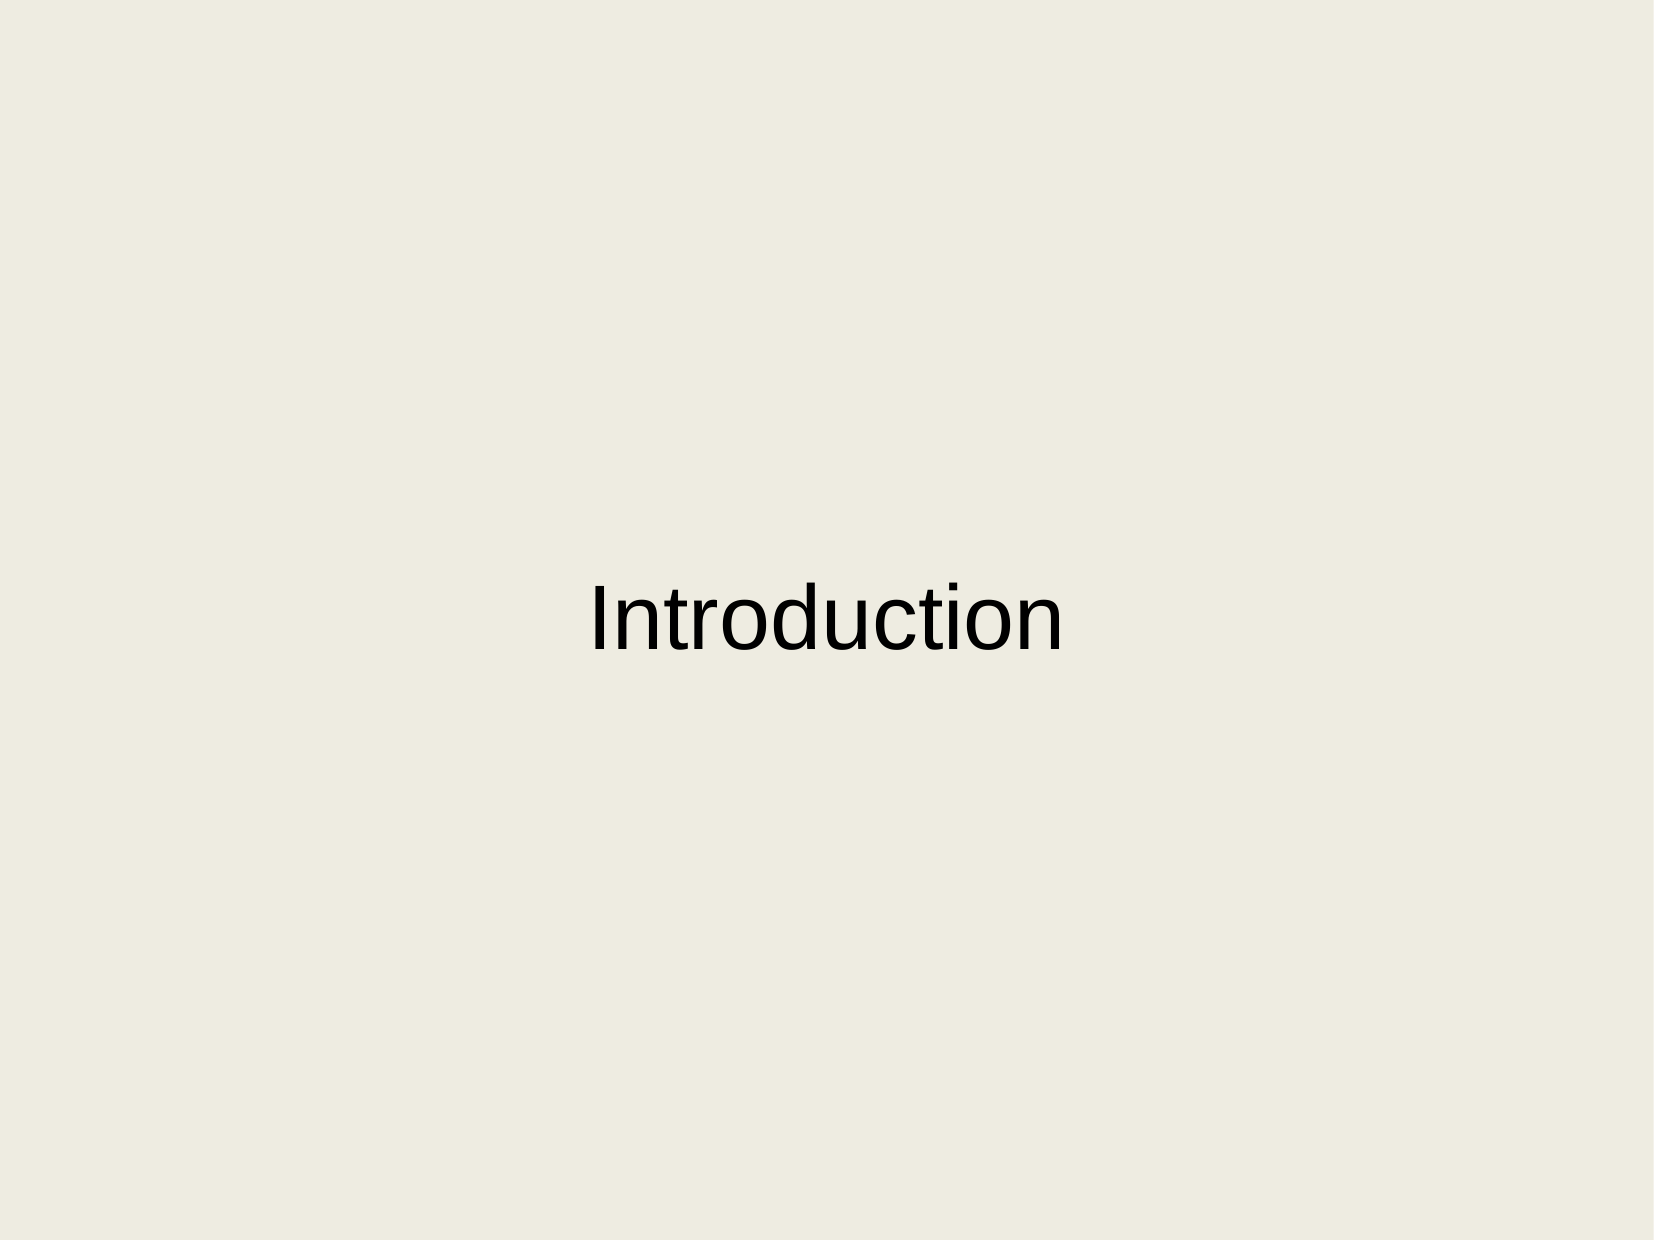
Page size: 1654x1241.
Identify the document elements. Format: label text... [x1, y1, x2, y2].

title Introduction [82, 516, 1571, 724]
